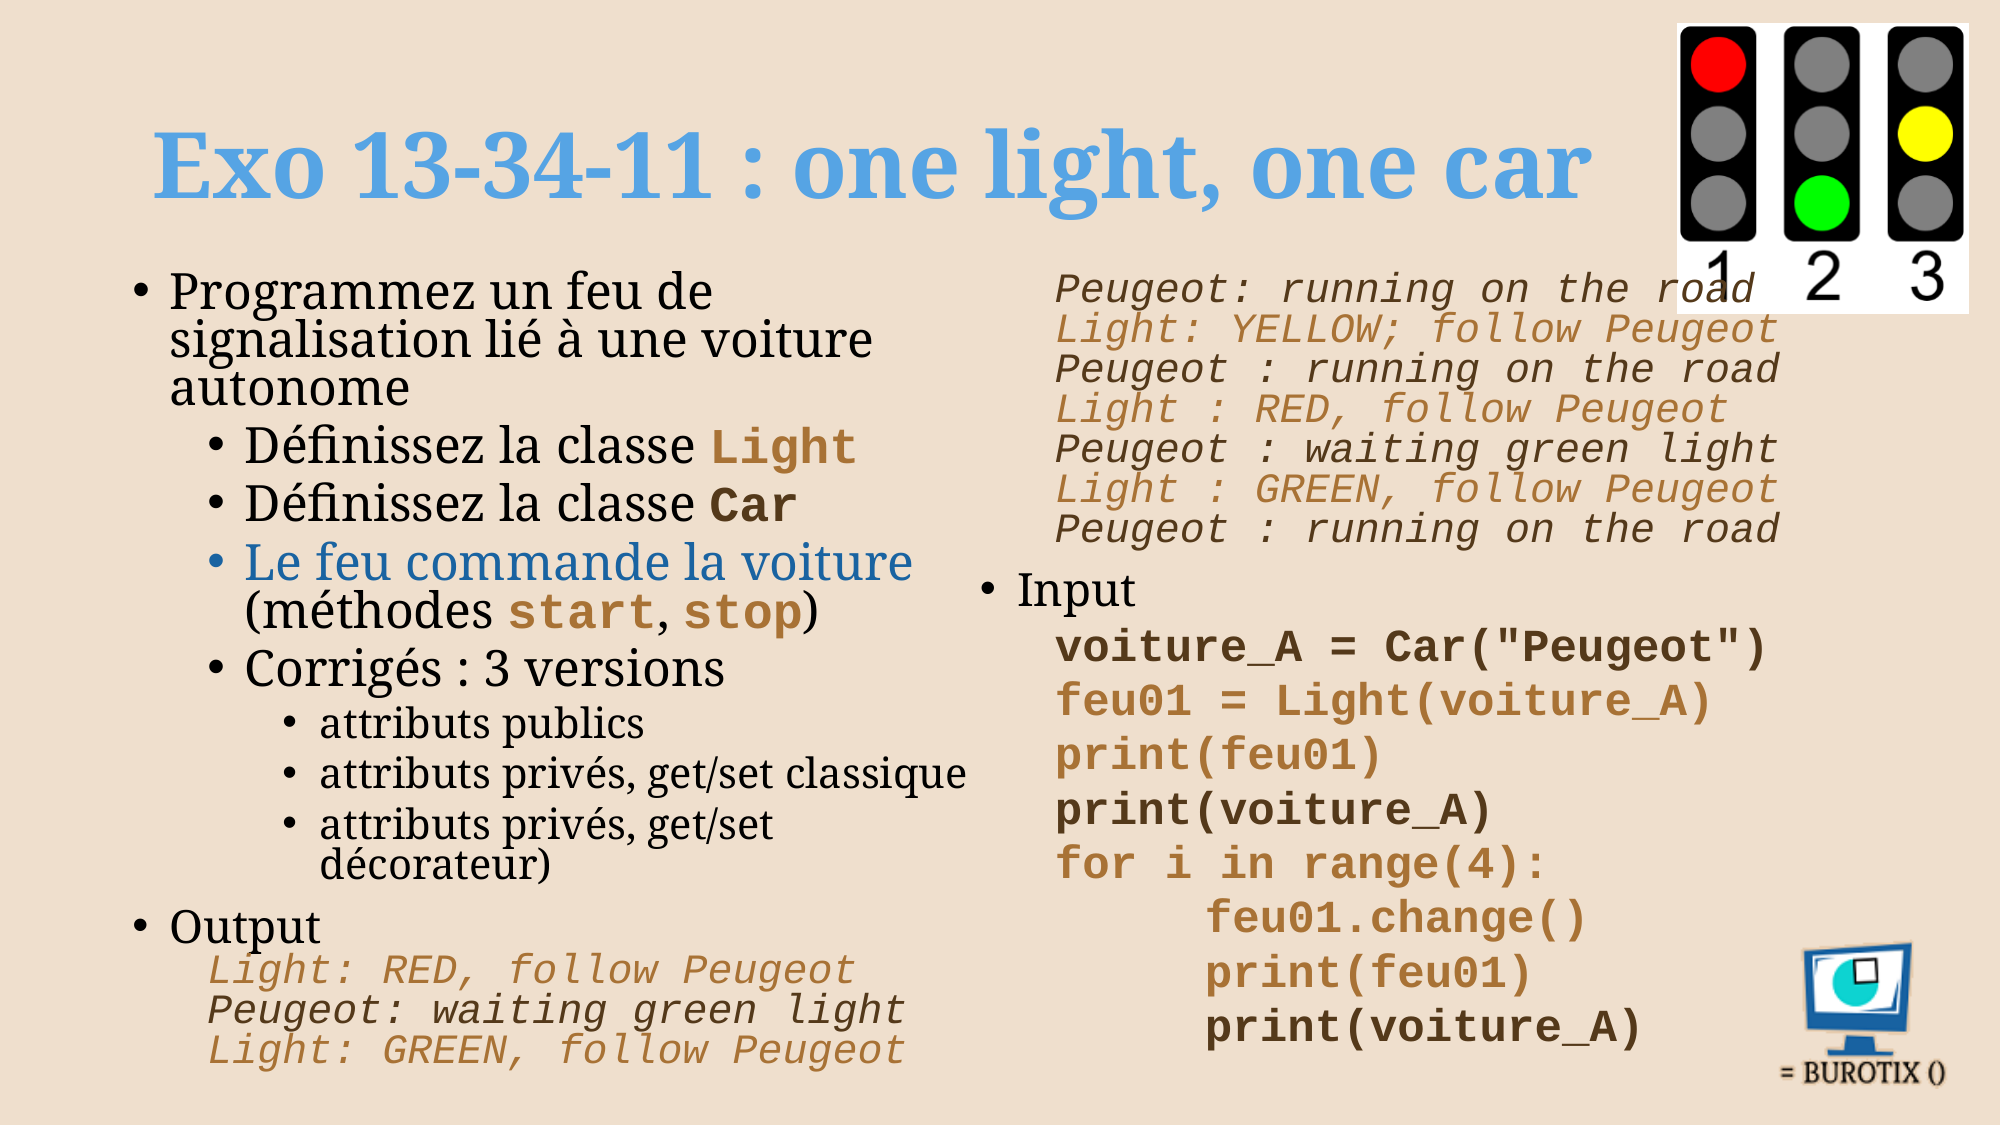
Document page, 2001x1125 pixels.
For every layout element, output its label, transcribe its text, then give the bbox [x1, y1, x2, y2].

title Exo 13-34-11 : one light, one car [137, 59, 1671, 263]
picture [1676, 23, 1969, 314]
list Programmez un feu de signalisation lié à une voiture autonome Définissez la classe Light Définissez la classe Car Le feu commande la voiture (méthodes start, stop) Corrigés : 3 versions attributs publics attributs privés, get/set classique attributs privés, get/set décorateur) Output Light: RED, follow Peugeot Peugeot: waiting green light Light: GREEN, follow Peugeot Peugeot: running on the road Light: YELLOW; follow Peugeot Peugeot : running on the road Light : RED, follow Peugeot Peugeot : waiting green light Light : GREEN, follow Peugeot Peugeot : running on the road Input voiture_A = Car("Peugeot") feu01 = Light(voiture_A) print(feu01) print(voiture_A) for i in range(4): feu01.change() print(feu01) print(voiture_A) [117, 263, 1843, 1066]
picture [1776, 938, 1949, 1089]
